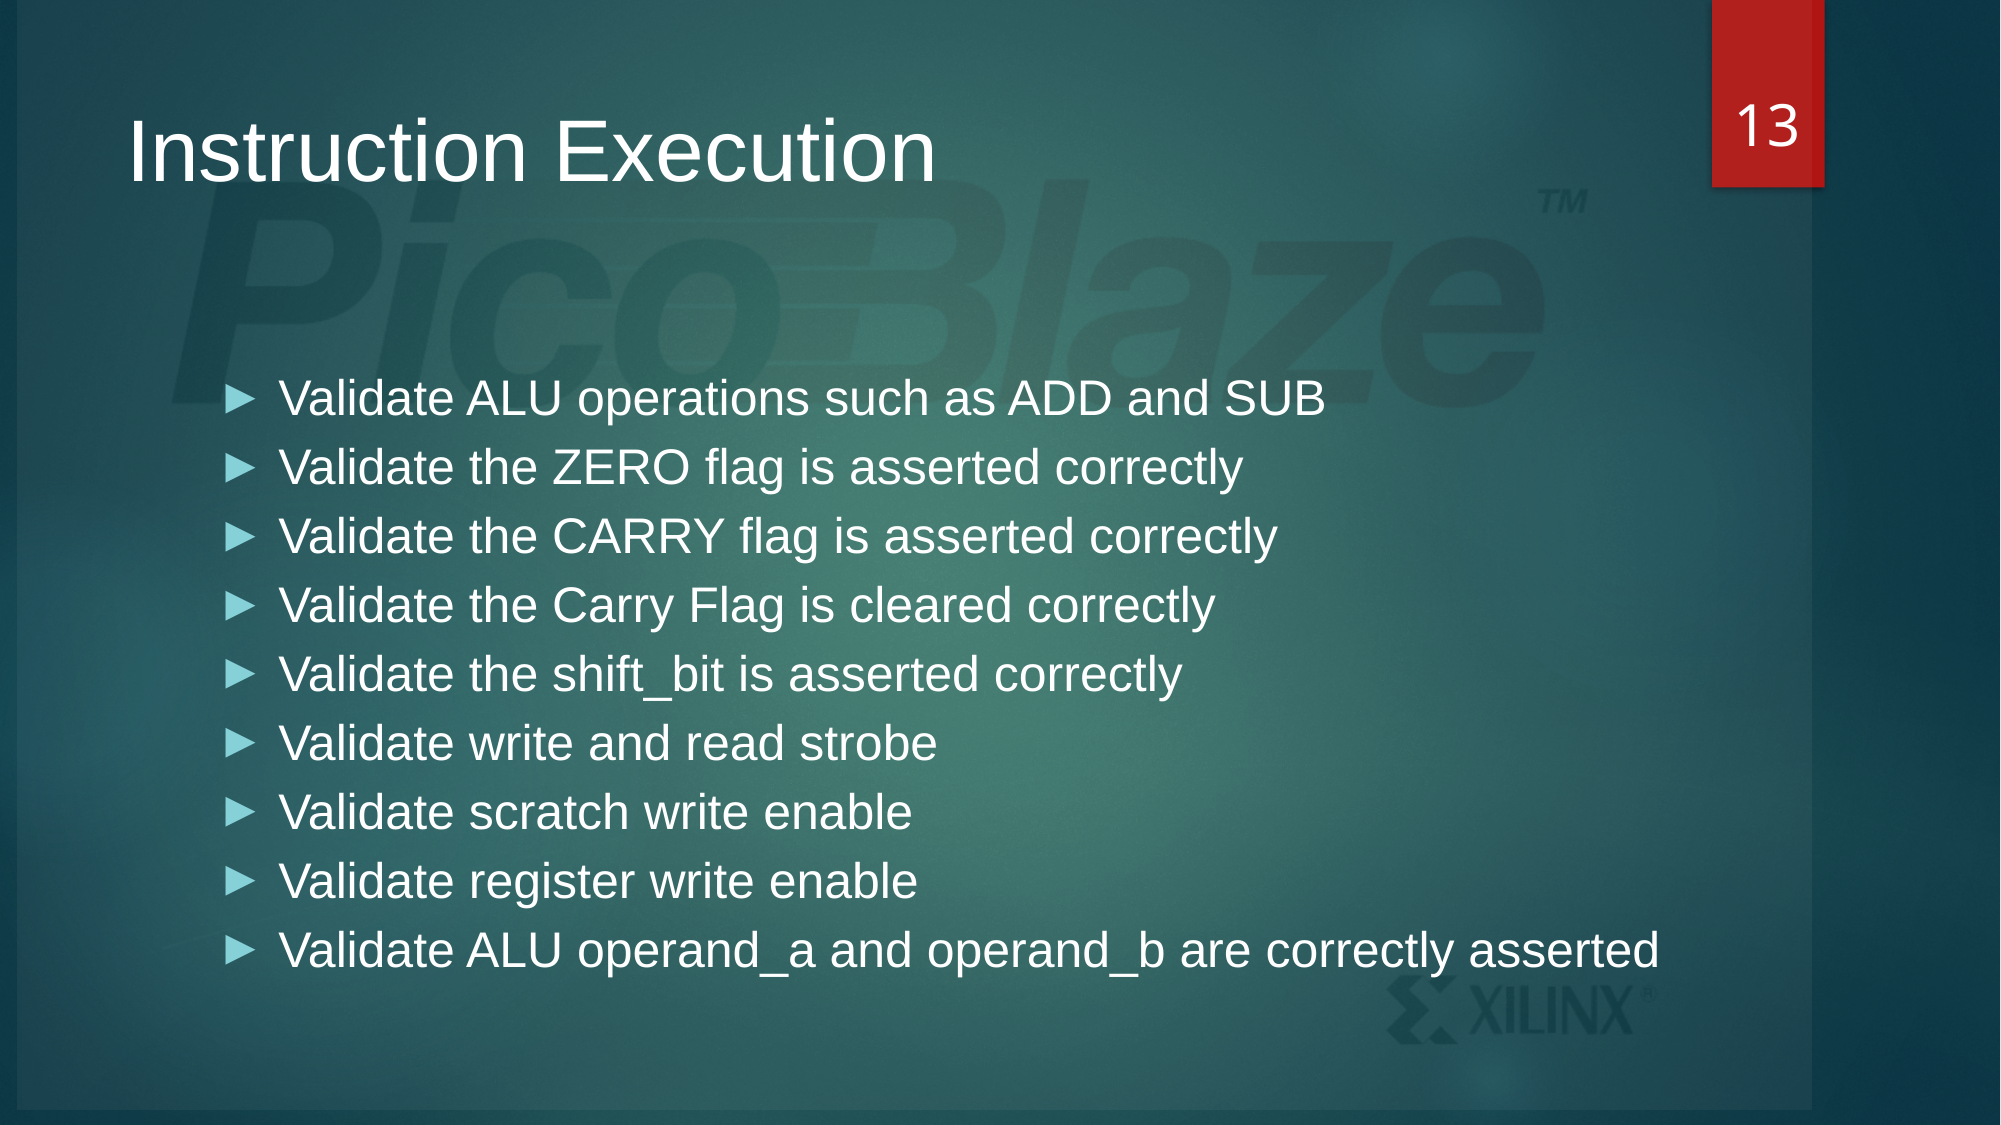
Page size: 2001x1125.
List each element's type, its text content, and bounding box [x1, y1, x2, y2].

title Instruction Execution [106, 74, 1699, 304]
list Validate ALU operations such as ADD and SUB Validate the ZERO flag is asserted correctly Validate the CARRY flag is asserted correctly Validate the Carry Flag is cleared correctly Validate the shift_bit is asserted correctly Validate write and read strobe Validate scratch write enable Validate register write enable Validate ALU operand_a and operand_b are correctly asserted [183, 336, 1699, 1025]
slide_number 13 [1698, 48, 1836, 175]
picture [0, 0, 2001, 1125]
